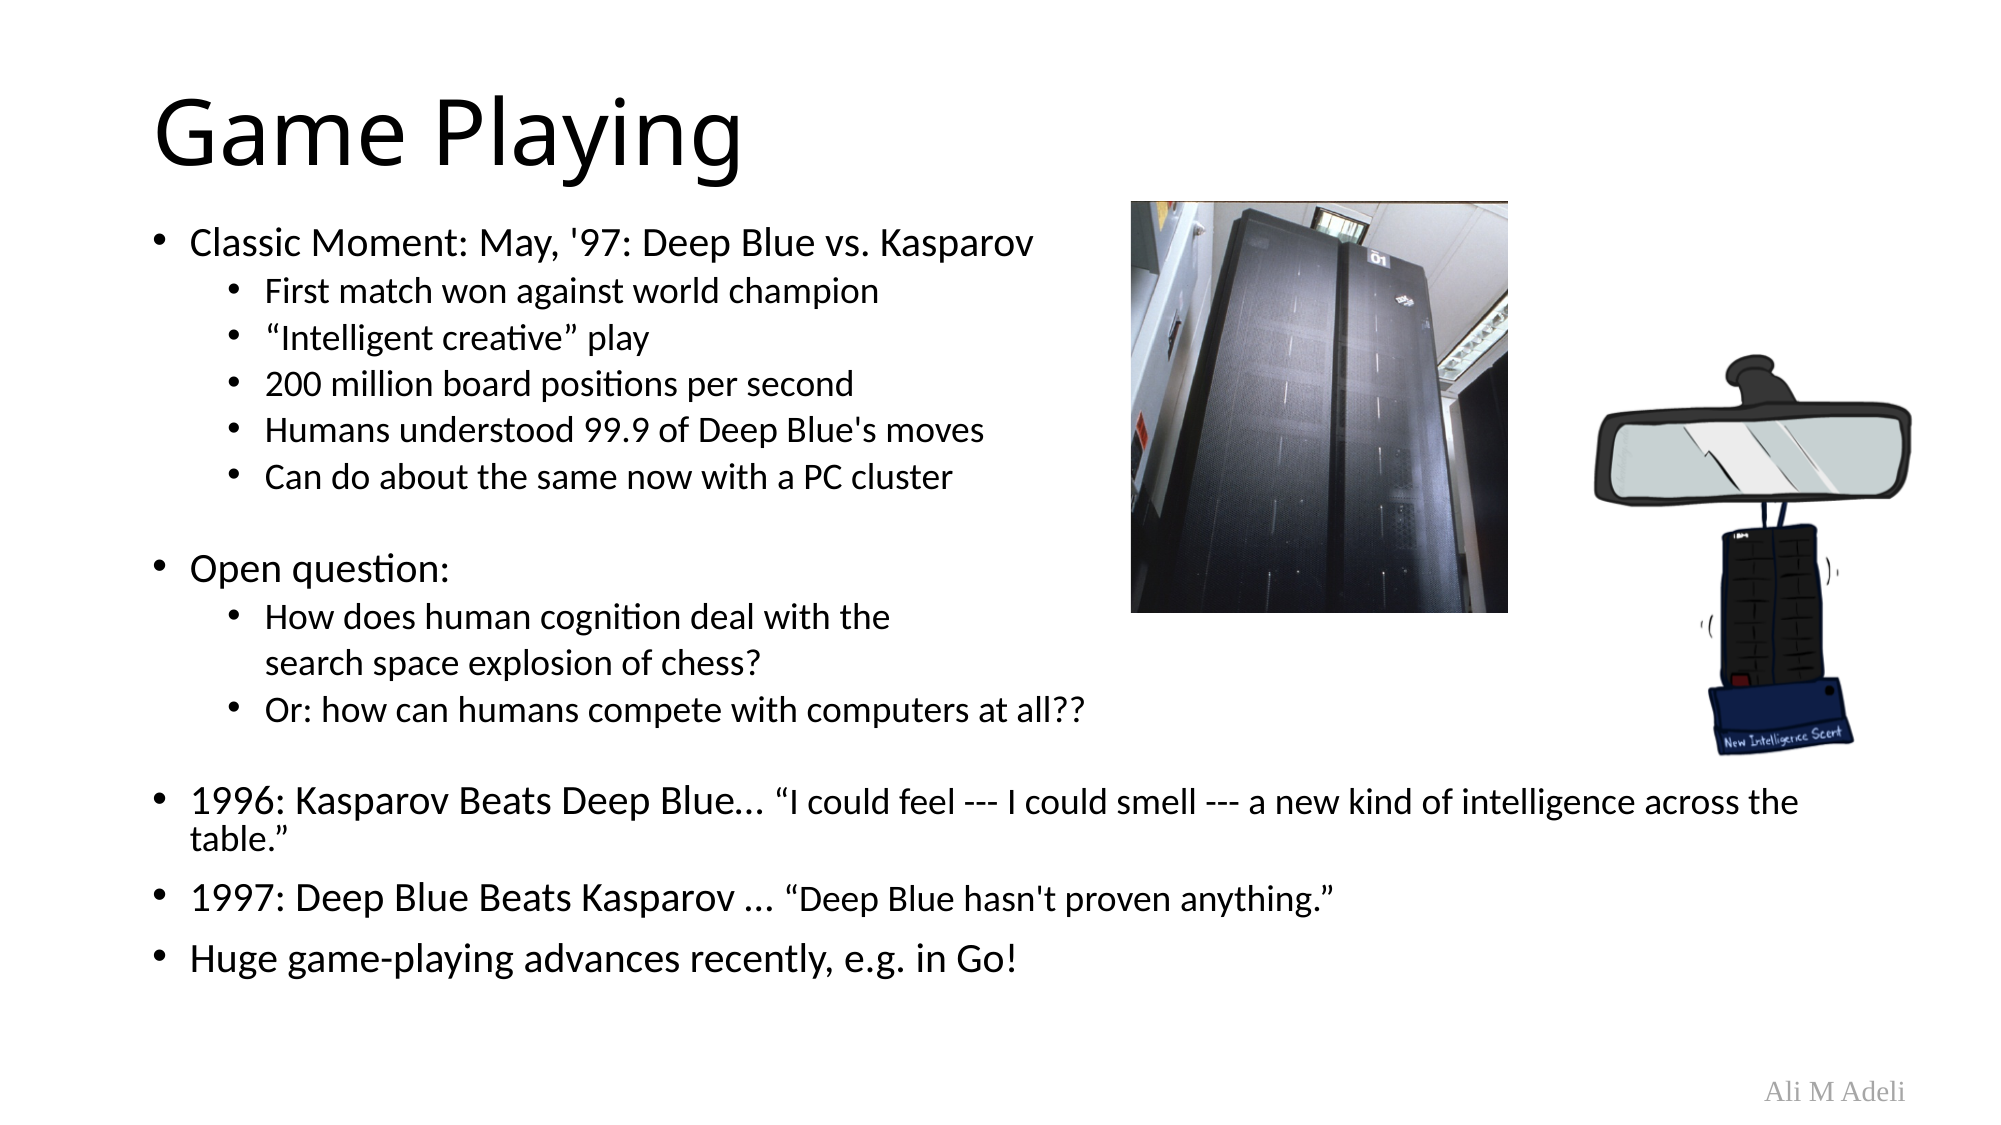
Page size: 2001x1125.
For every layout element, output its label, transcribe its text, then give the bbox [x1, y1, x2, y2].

picture [1130, 200, 1509, 613]
list Classic Moment: May, '97: Deep Blue vs. Kasparov First match won against world champion “Intelligent creative” play 200 million board positions per second Humans understood 99.9 of Deep Blue's moves Can do about the same now with a PC cluster Open question: How does human cognition deal with the search space explosion of chess? Or: how can humans compete with computers at all?? 1996: Kasparov Beats Deep Blue… “I could feel --- I could smell --- a new kind of intelligence across the table.” 1997: Deep Blue Beats Kasparov … “Deep Blue hasn't proven anything.” Huge game-playing advances recently, e.g. in Go! [137, 217, 1863, 1066]
picture [1552, 322, 1953, 803]
title Game Playing [137, 59, 1863, 213]
